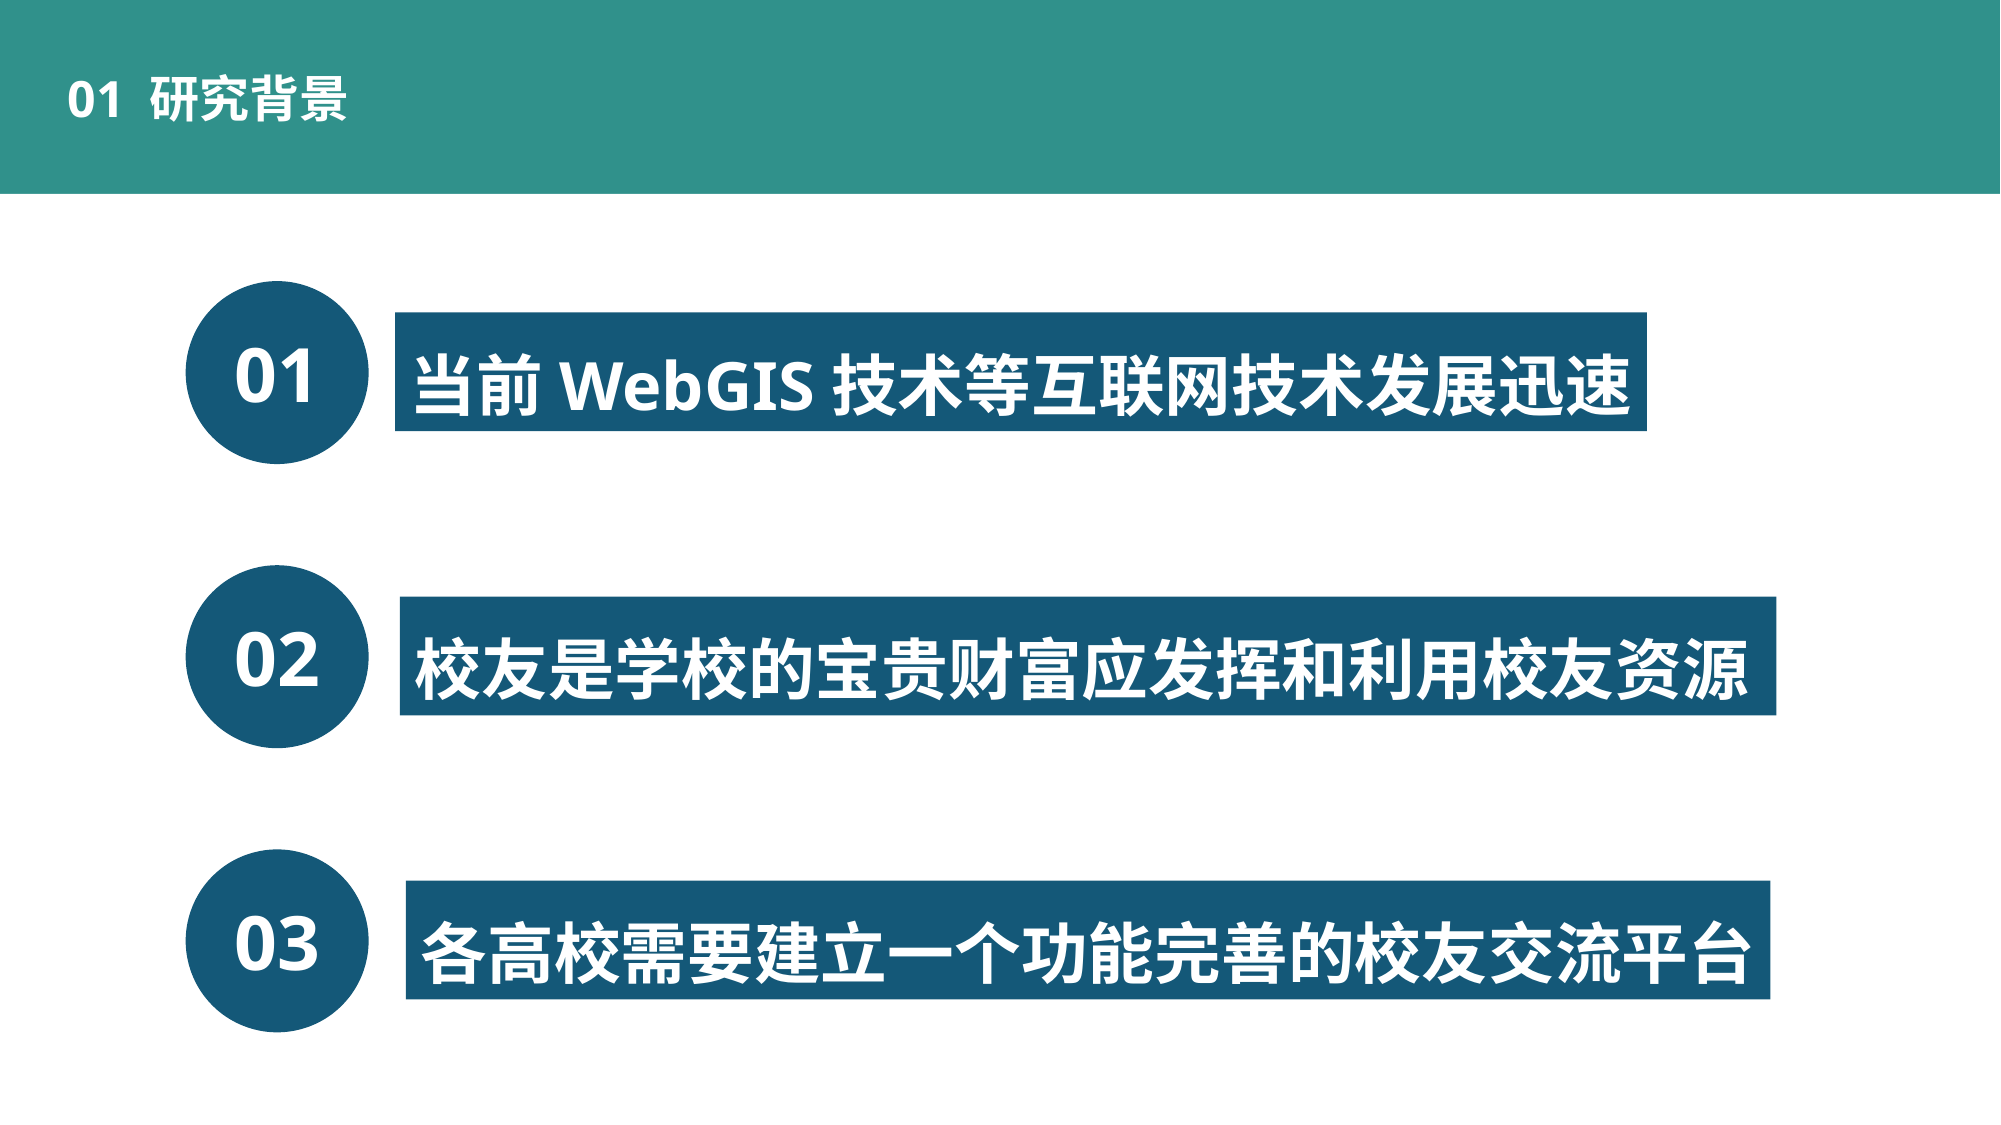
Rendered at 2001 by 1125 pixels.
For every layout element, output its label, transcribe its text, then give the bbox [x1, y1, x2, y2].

text_box 当前WebGIS技术等互联网技术发展迅速 [395, 312, 1647, 432]
text_box 03 [184, 848, 370, 1034]
text_box 02 [184, 564, 370, 750]
list 01 研究背景 [52, 41, 924, 162]
text_box 校友是学校的宝贵财富应发挥和利用校友资源 [399, 596, 1777, 716]
text_box 01 [184, 280, 370, 466]
text_box 各高校需要建立一个功能完善的校友交流平台 [405, 880, 1771, 1000]
